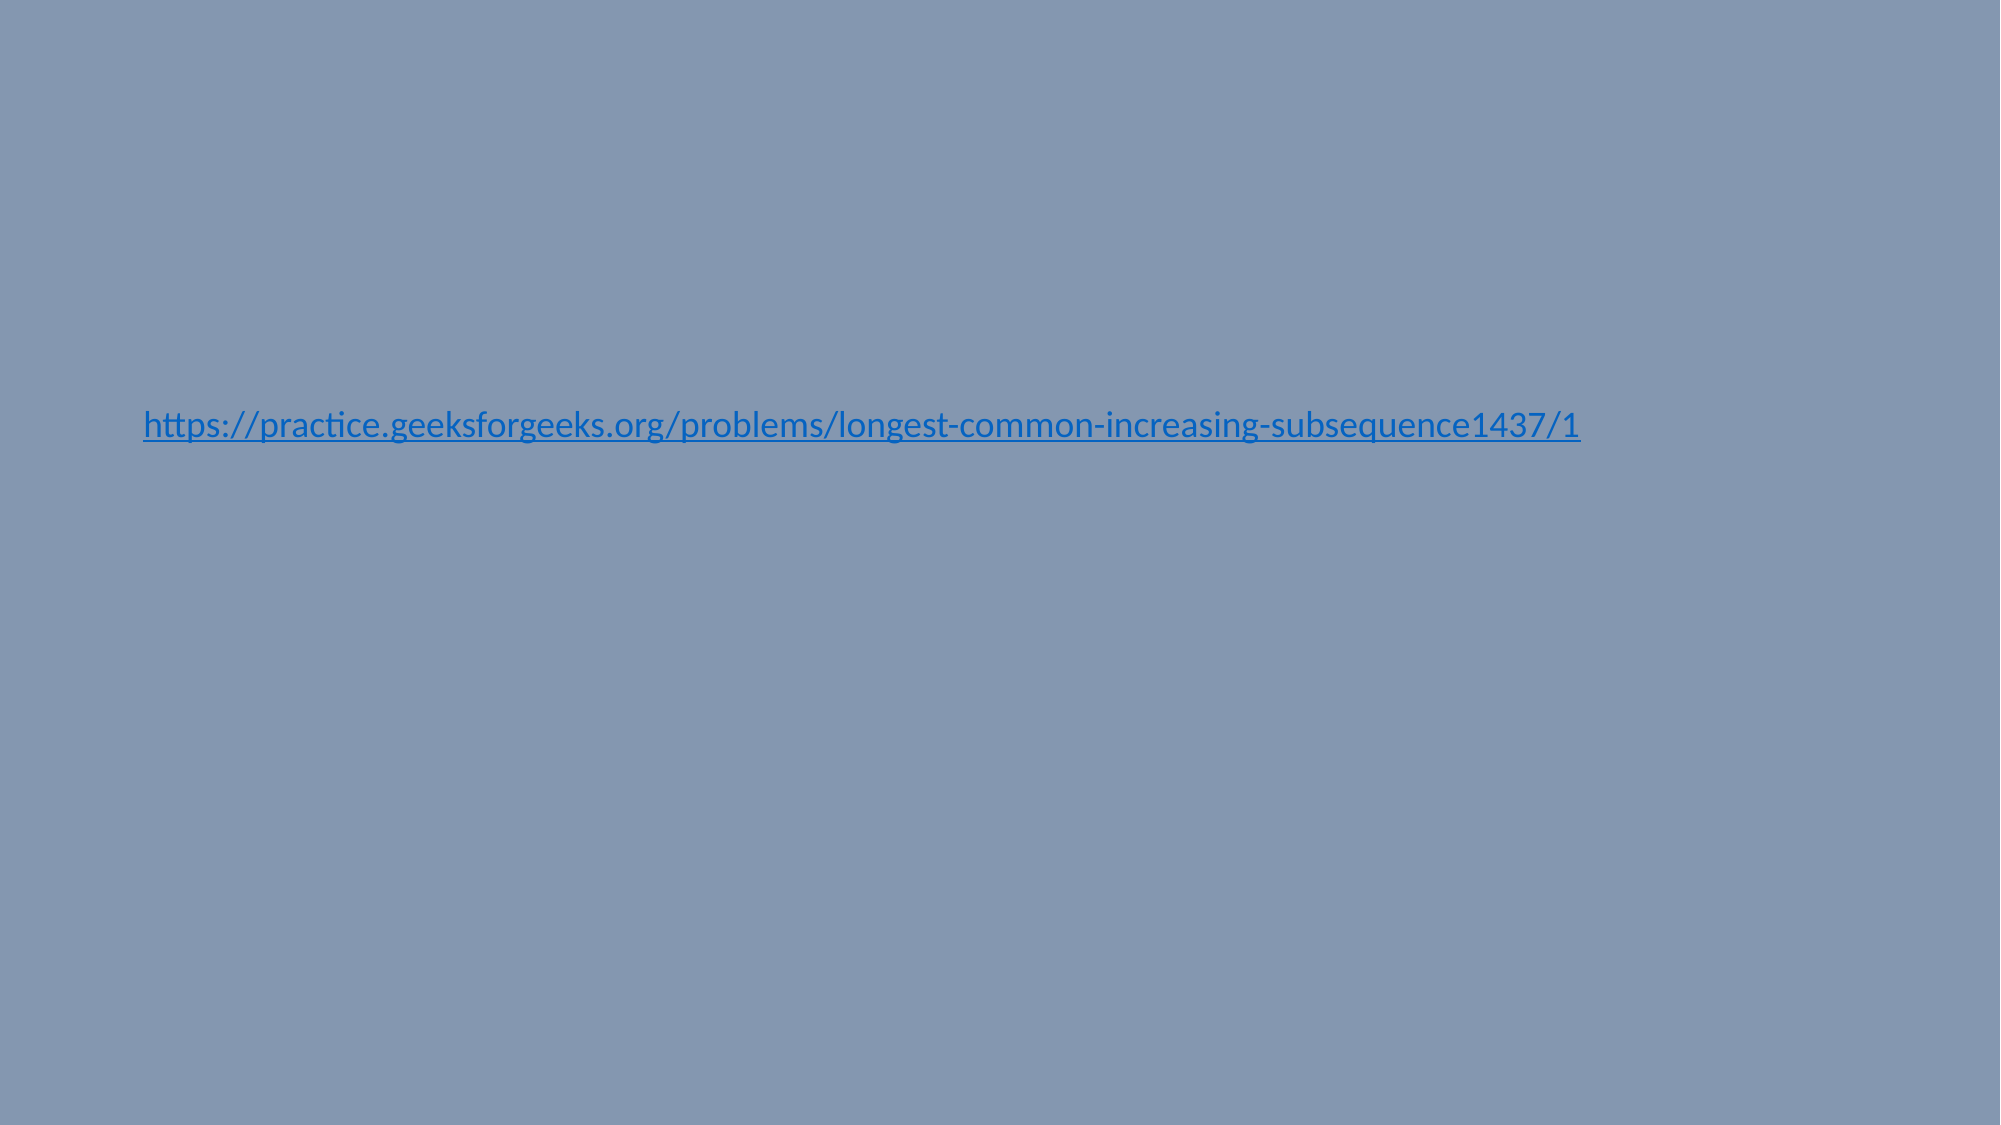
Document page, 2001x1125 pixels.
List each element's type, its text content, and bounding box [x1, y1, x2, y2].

text_box https://practice.geeksforgeeks.org/problems/longest-common-increasing-subsequence1437/1 [128, 392, 1965, 453]
